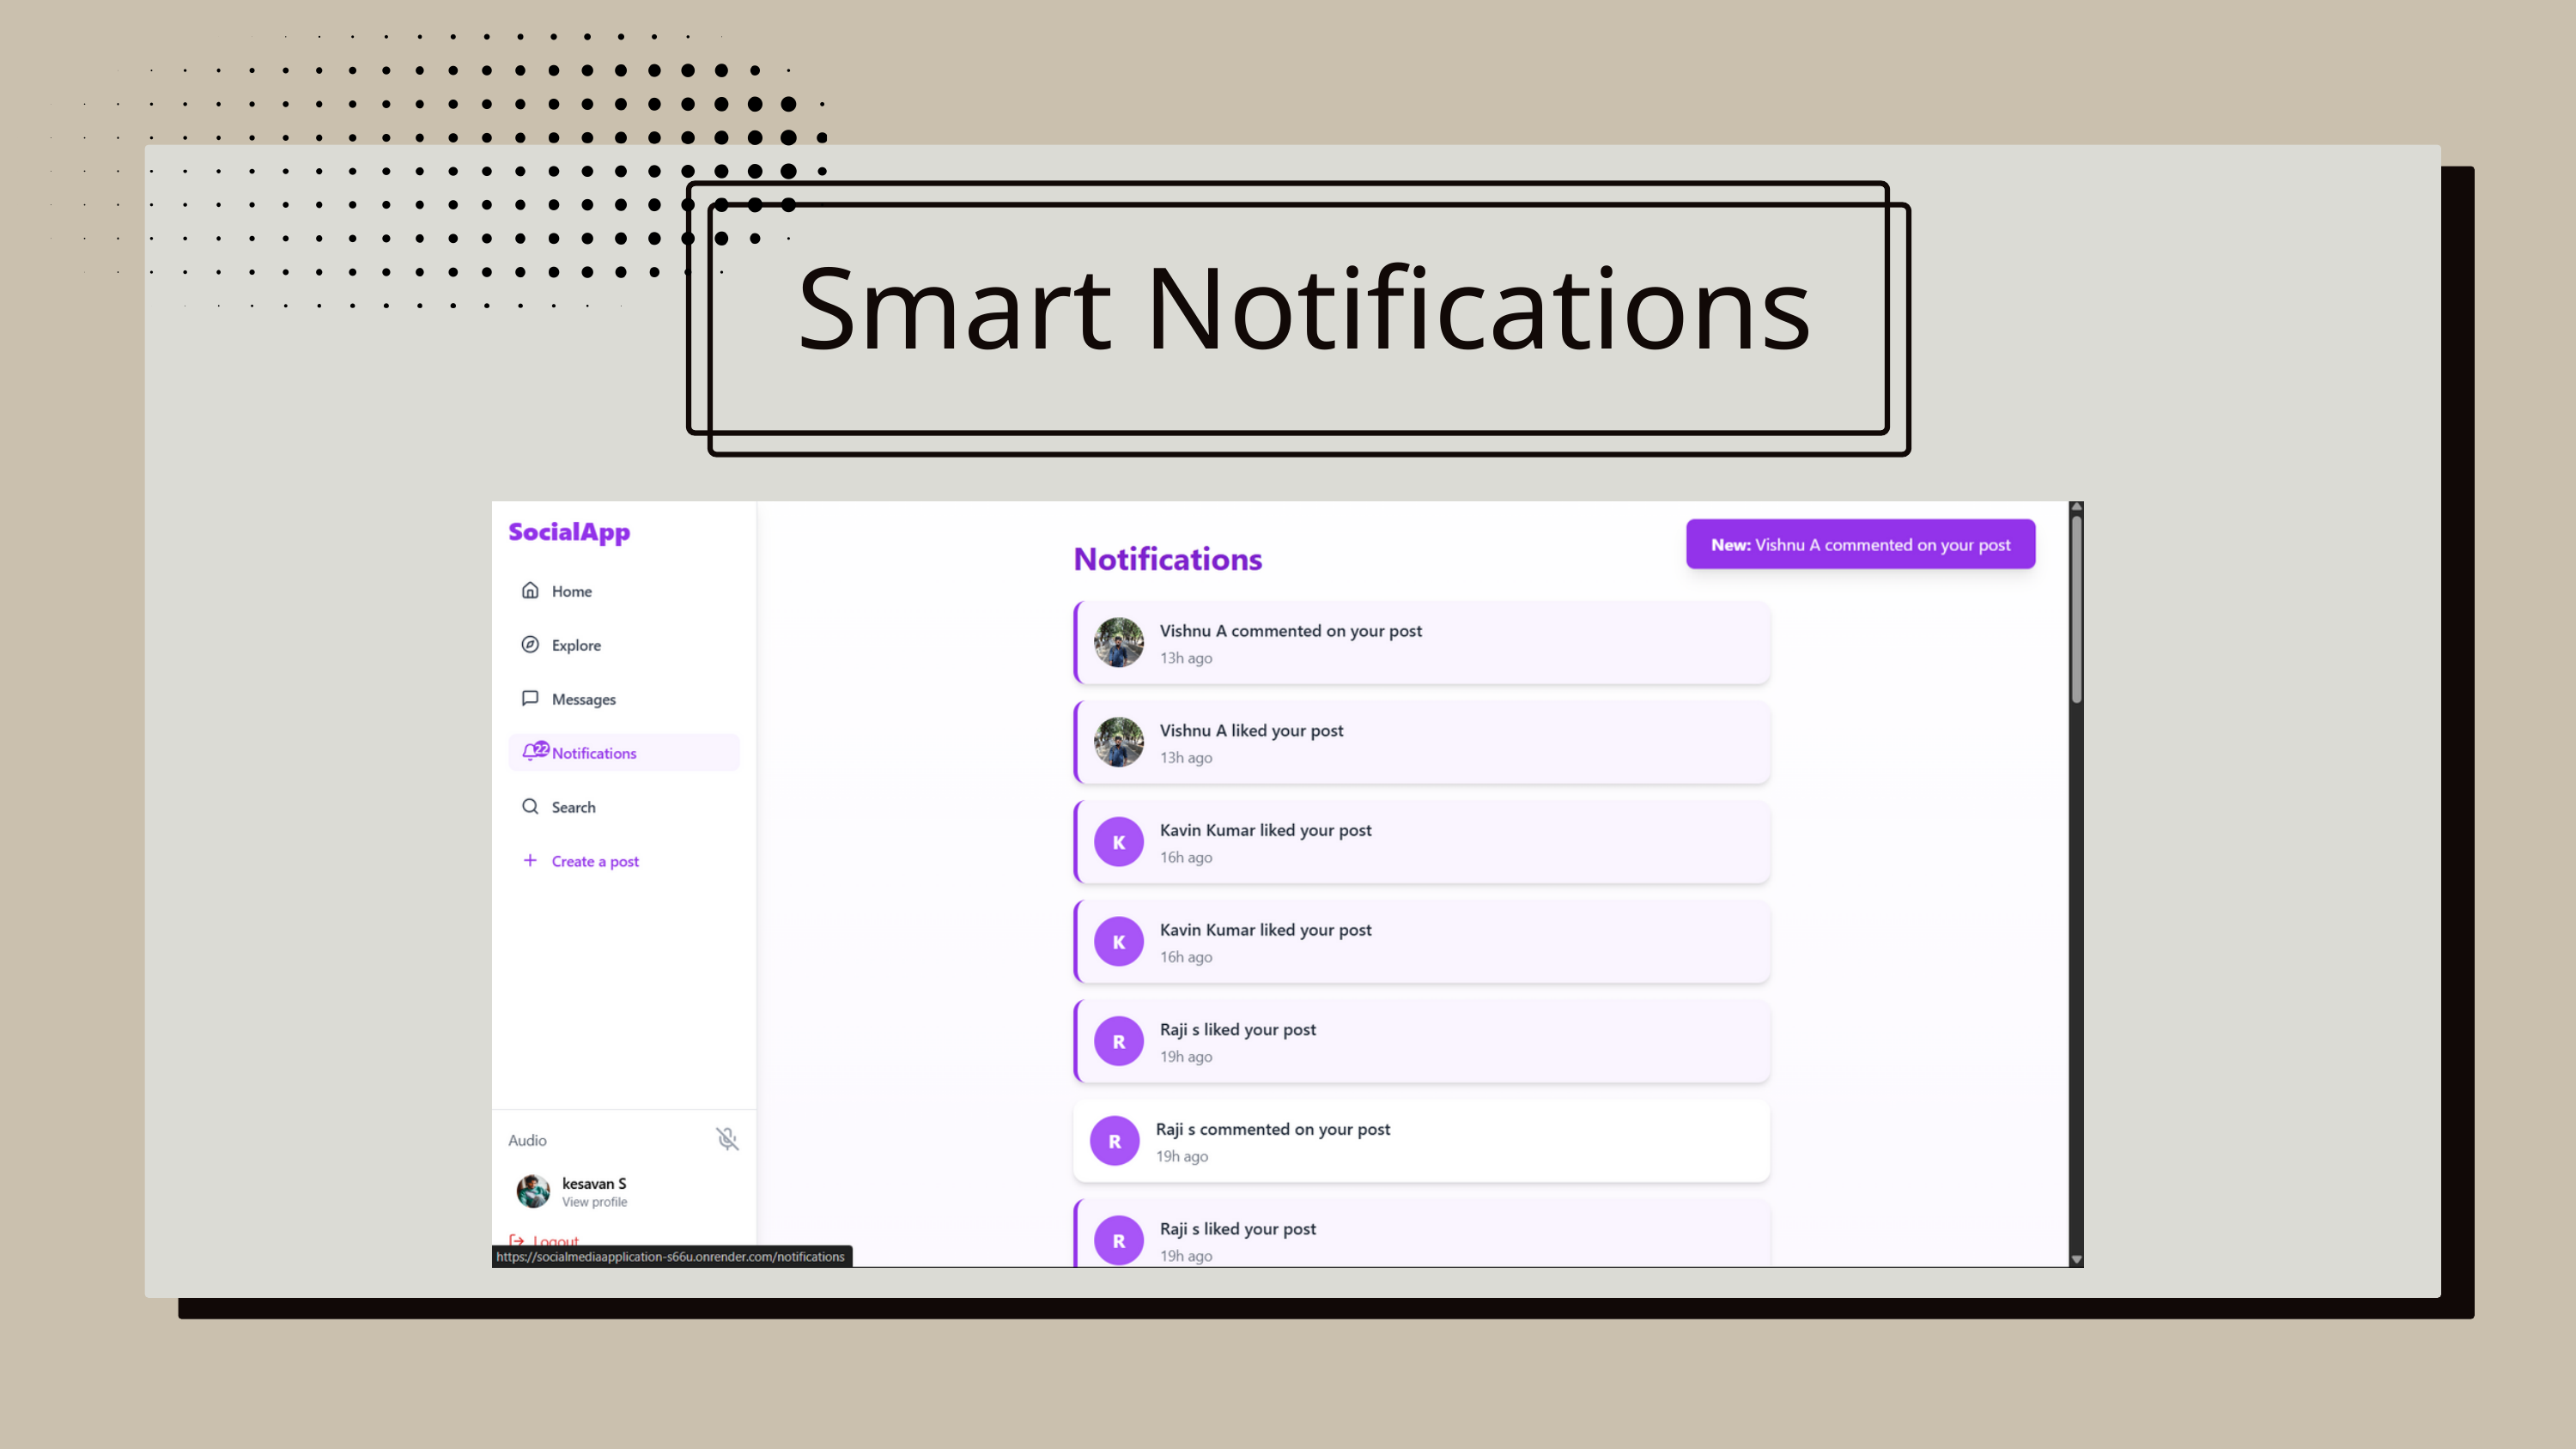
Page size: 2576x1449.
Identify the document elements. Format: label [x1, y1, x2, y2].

text_box [688, 183, 1888, 433]
text_box [144, 144, 2442, 1298]
text_box [709, 204, 1910, 455]
text_box [17, 33, 828, 308]
text_box [178, 166, 2475, 1319]
